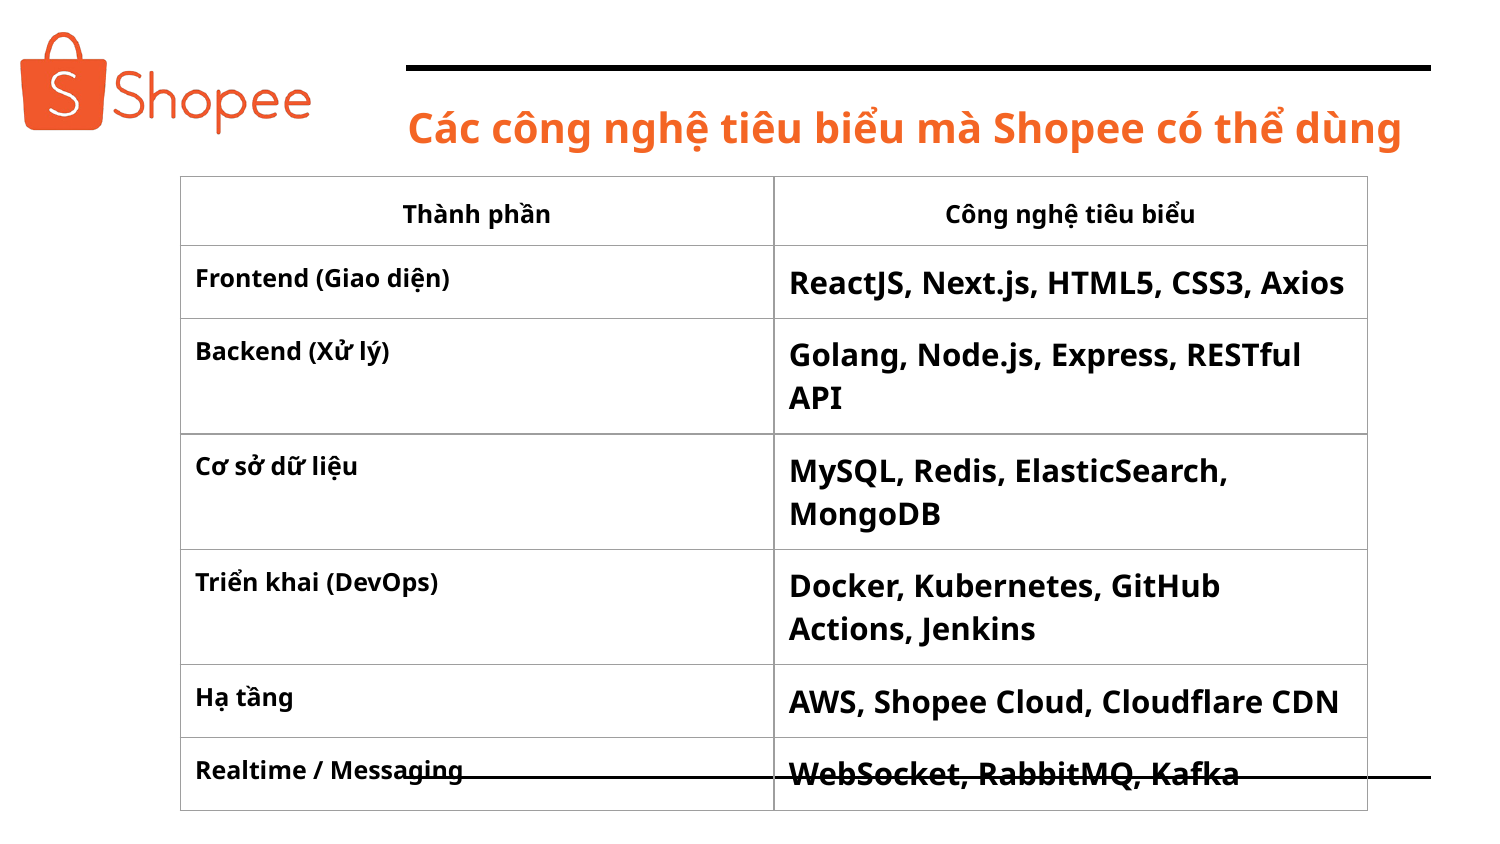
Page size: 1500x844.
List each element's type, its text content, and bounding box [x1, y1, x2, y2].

table_cell Backend (Xử lý) [181, 319, 773, 433]
table_cell WebSocket, RabbitMQ, Kafka [775, 738, 1367, 810]
table_cell Cơ sở dữ liệu [181, 435, 773, 549]
table_cell MySQL, Redis, ElasticSearch, MongoDB [775, 435, 1367, 549]
table_cell Realtime / Messaging [181, 738, 773, 810]
table_cell ReactJS, Next.js, HTML5, CSS3, Axios [775, 246, 1367, 318]
table_cell Golang, Node.js, Express, RESTful API [775, 319, 1367, 433]
table_header Thành phần [181, 177, 773, 245]
table_cell Frontend (Giao diện) [181, 246, 773, 318]
title Các công nghệ tiêu biểu mà Shopee có thể dùng [392, 86, 1430, 192]
picture [0, 0, 337, 177]
table_cell Triển khai (DevOps) [181, 550, 773, 664]
table_cell AWS, Shopee Cloud, Cloudflare CDN [775, 665, 1367, 737]
table_cell Docker, Kubernetes, GitHub Actions, Jenkins [775, 550, 1367, 664]
table_cell Hạ tầng [181, 665, 773, 737]
table_header Công nghệ tiêu biểu [775, 177, 1367, 245]
